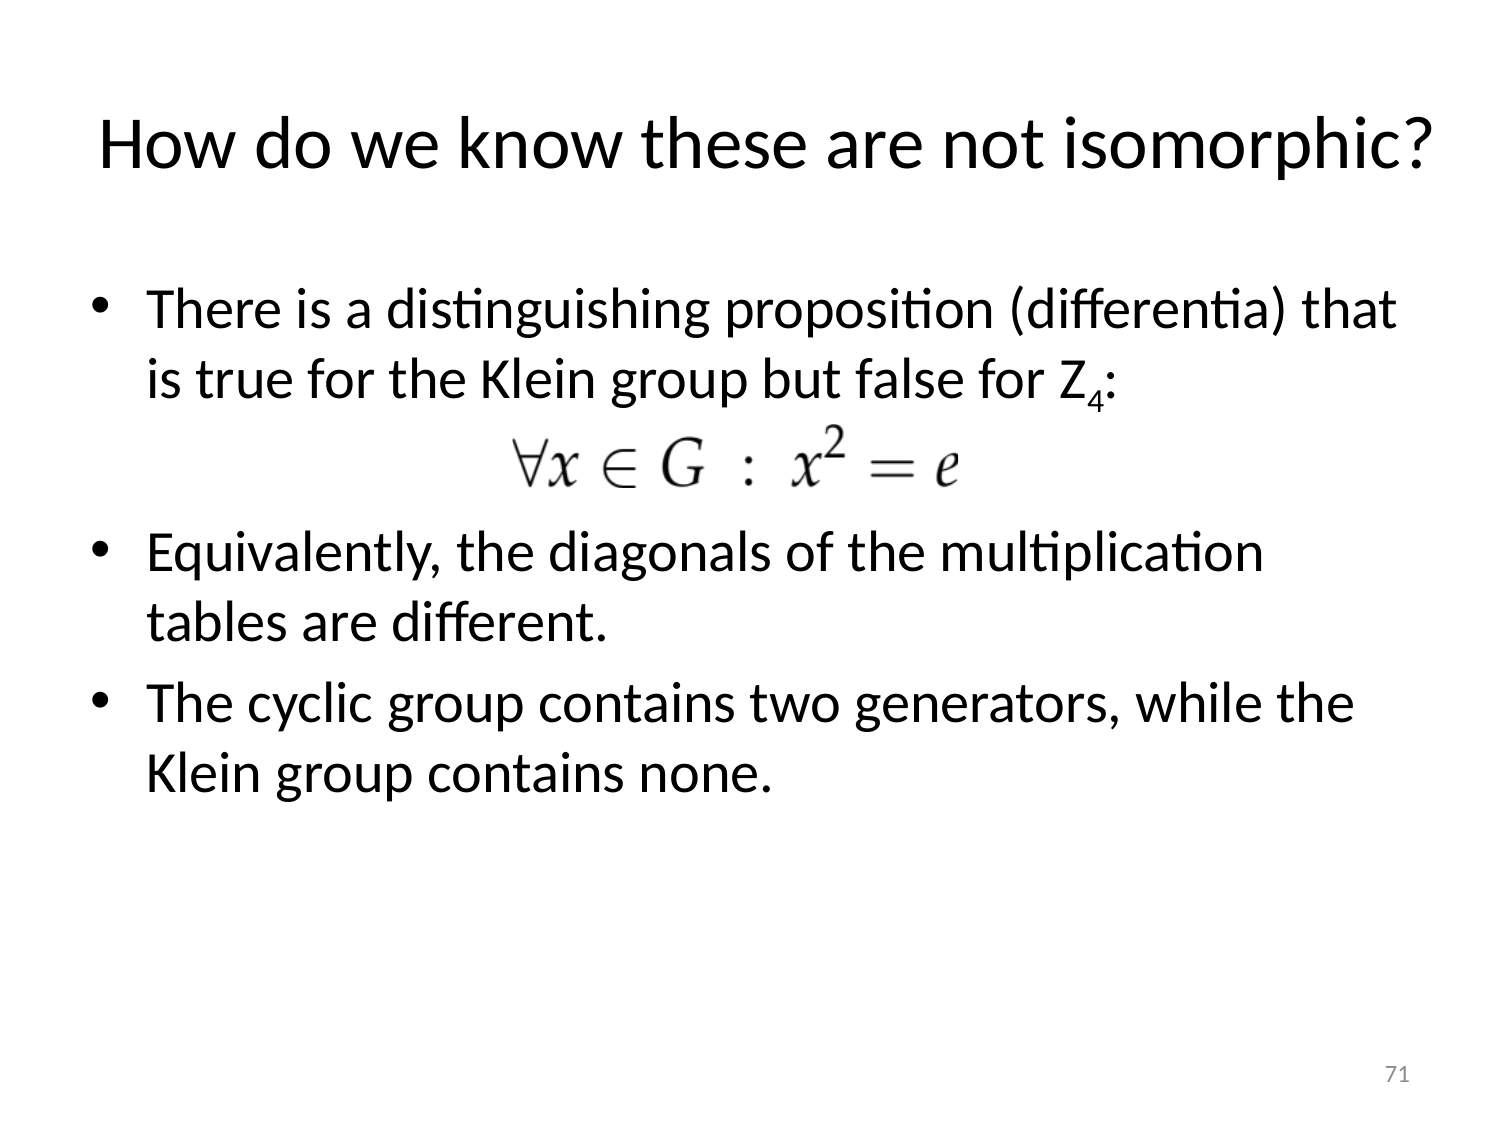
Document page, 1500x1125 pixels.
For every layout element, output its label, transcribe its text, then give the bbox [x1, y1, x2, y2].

slide_number 71 [1074, 1042, 1425, 1103]
picture [512, 424, 959, 488]
list There is a distinguishing proposition (differentia) that is true for the Klein group but false for Z4: Equivalently, the diagonals of the multiplication tables are different. The cyclic group contains two generators, while the Klein group contains none. [75, 262, 1425, 1005]
title How do we know these are not isomorphic? [75, 45, 1461, 233]
